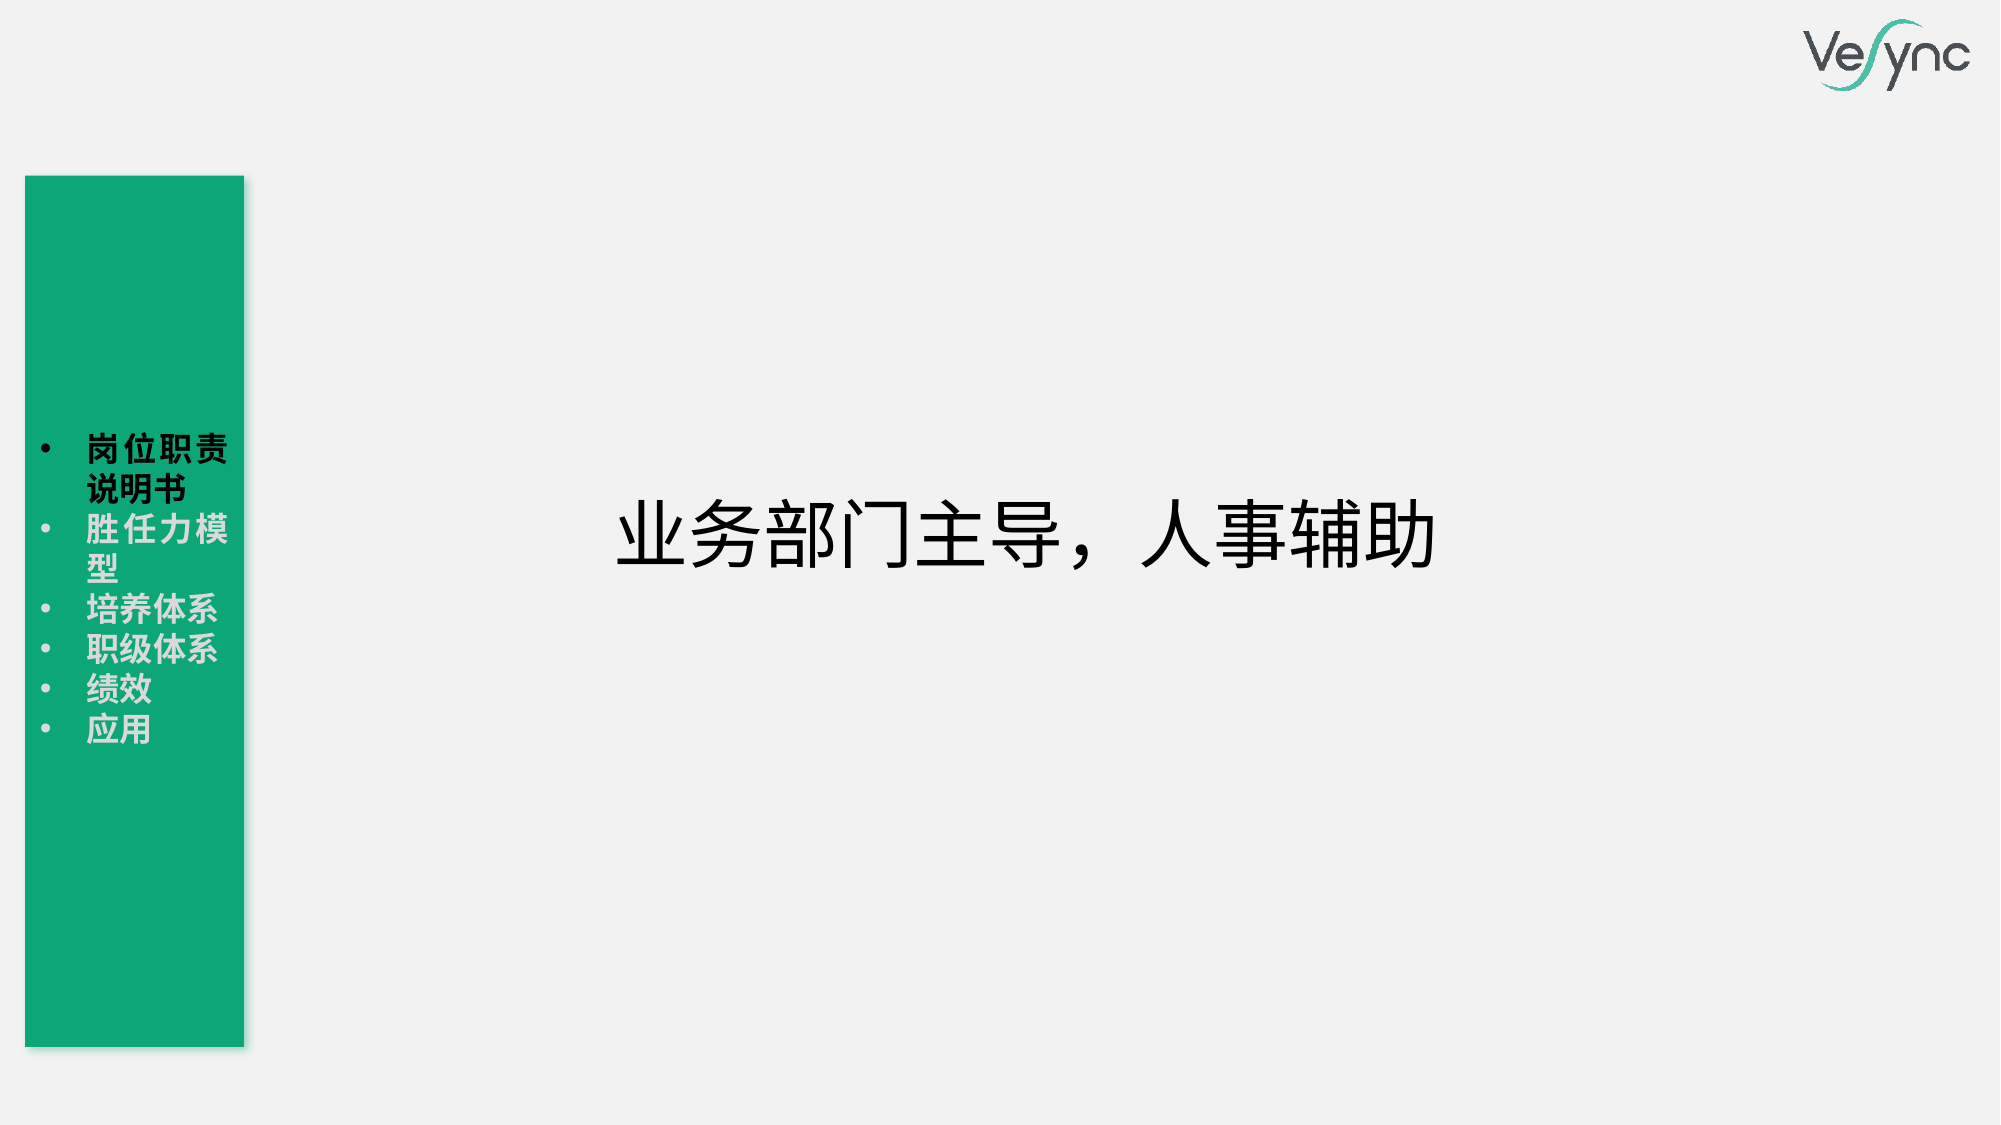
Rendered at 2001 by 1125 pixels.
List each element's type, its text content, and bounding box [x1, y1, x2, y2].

picture [1803, 19, 1970, 91]
text_box 岗位职责说明书 胜任力模型 培养体系 职级体系 绩效 应用 [25, 420, 244, 755]
text_box 业务部门主导，人事辅助 [598, 479, 1556, 585]
text_box [24, 175, 245, 1048]
